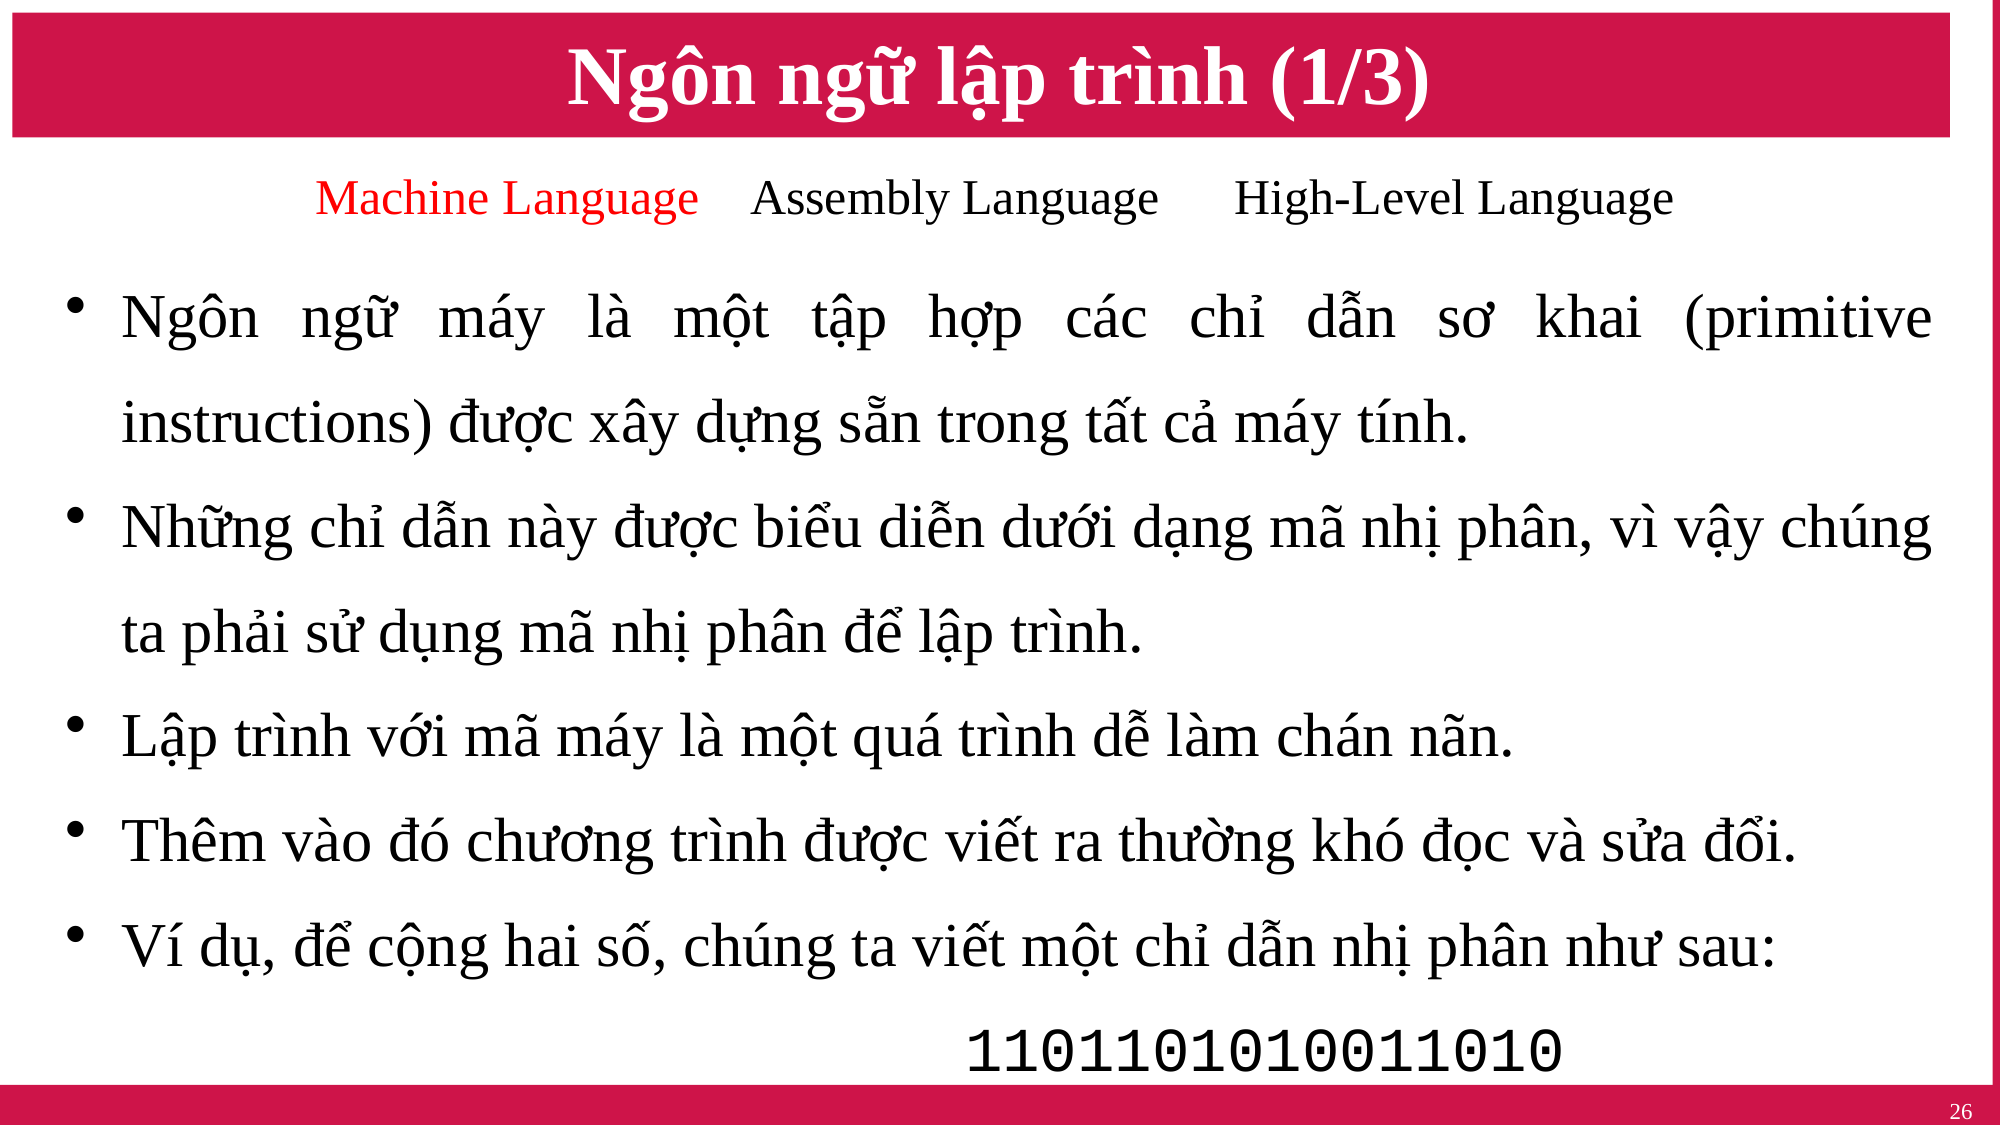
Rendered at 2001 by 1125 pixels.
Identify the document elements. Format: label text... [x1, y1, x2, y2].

text_box Machine Language Assembly Language High-Level Language [300, 133, 1700, 209]
slide_number 26 [1520, 1074, 1988, 1113]
title Ngôn ngữ lập trình (1/3) [99, 24, 1900, 118]
list Ngôn ngữ máy là một tập hợp các chỉ dẫn sơ khai (primitive instructions) được xây dựng sẵn trong tất cả máy tính. Những chỉ dẫn này được biểu diễn dưới dạng mã nhị phân, vì vậy chúng ta phải sử dụng mã nhị phân để lập trình. Lập trình với mã máy là một quá trình dễ làm chán nãn. Thêm vào đó chương trình được viết ra thường khó đọc và sửa đổi. Ví dụ, để cộng hai số, chúng ta viết một chỉ dẫn nhị phân như sau: 1101101010011010 [50, 237, 1950, 1063]
